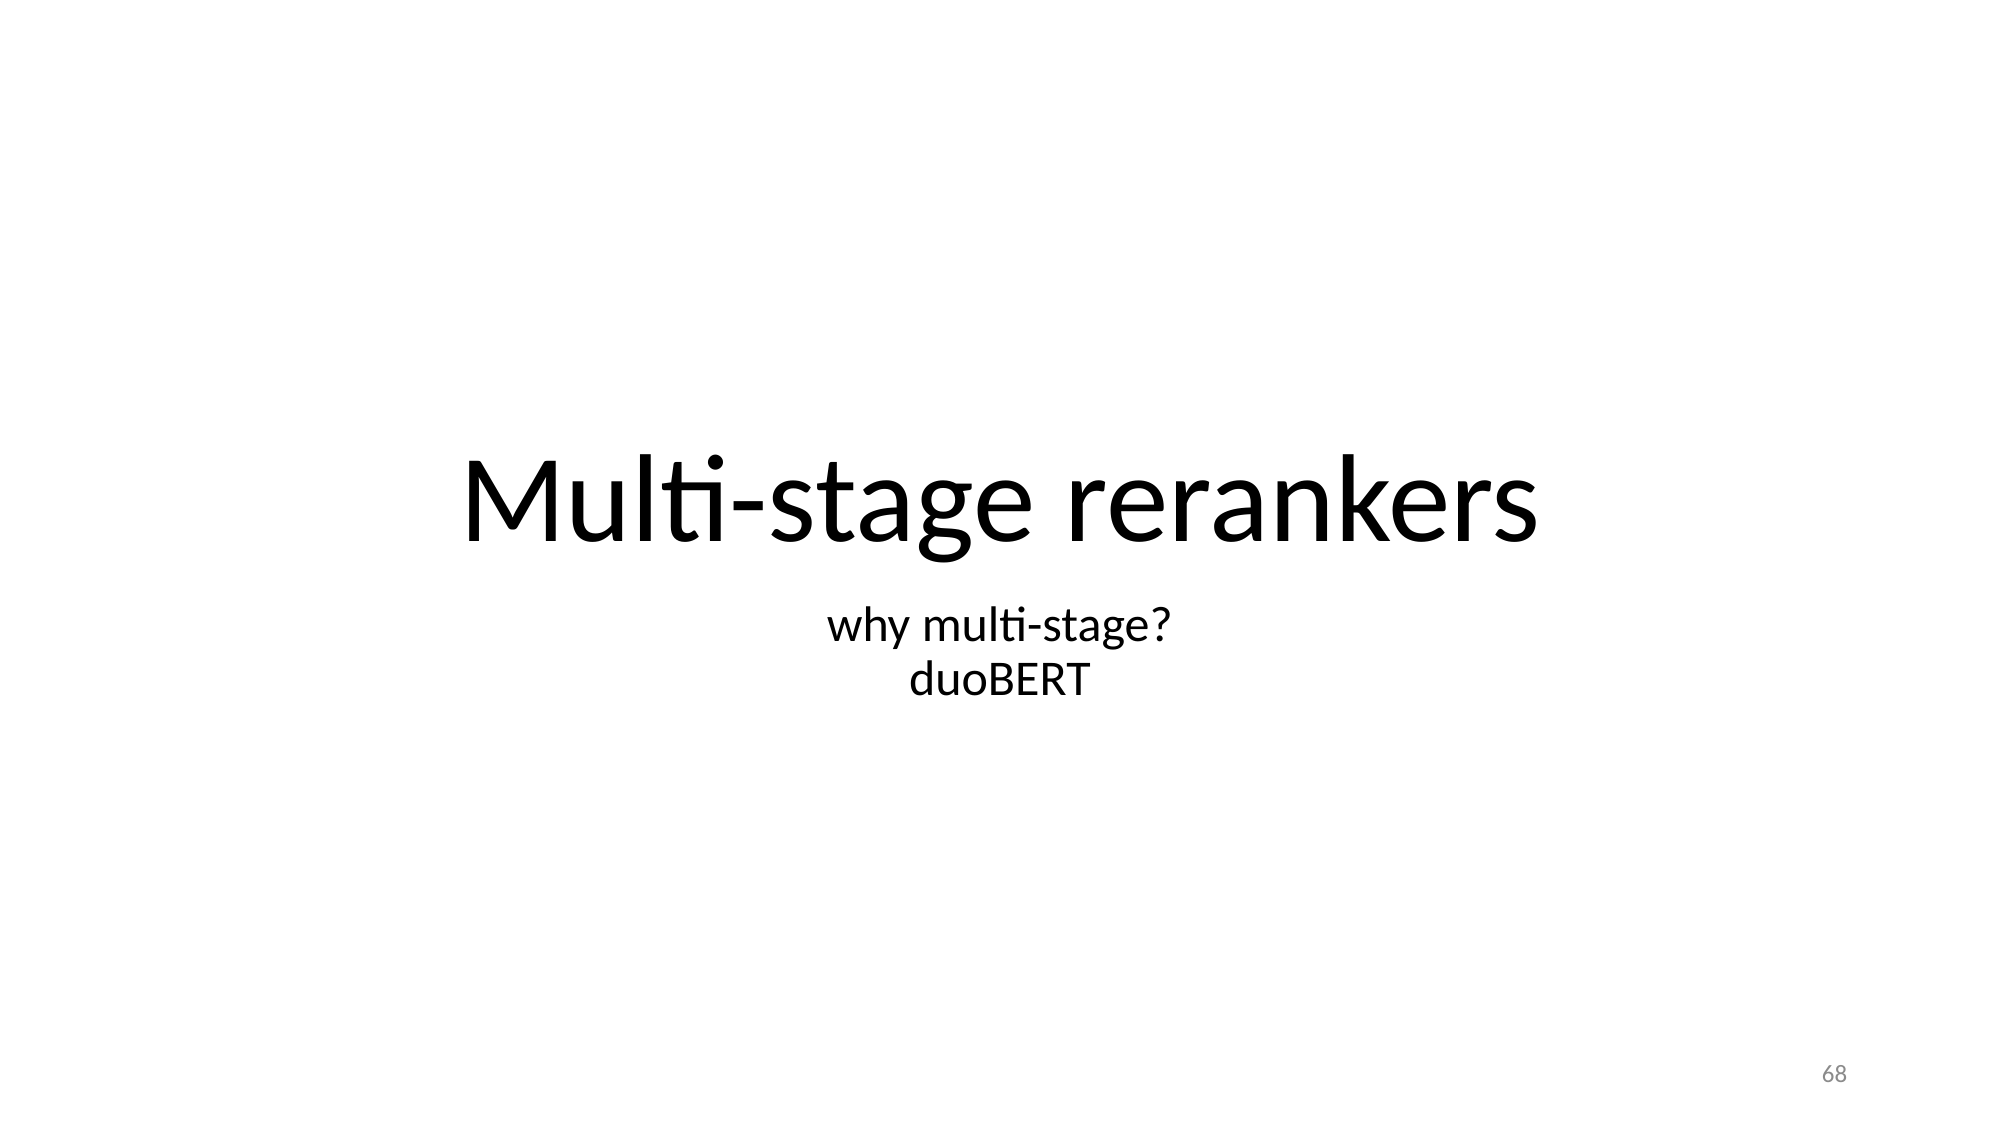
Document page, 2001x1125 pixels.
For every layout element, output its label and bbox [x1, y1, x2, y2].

subtitle [249, 590, 1750, 863]
slide_number [1412, 1042, 1863, 1103]
title [249, 184, 1750, 576]
